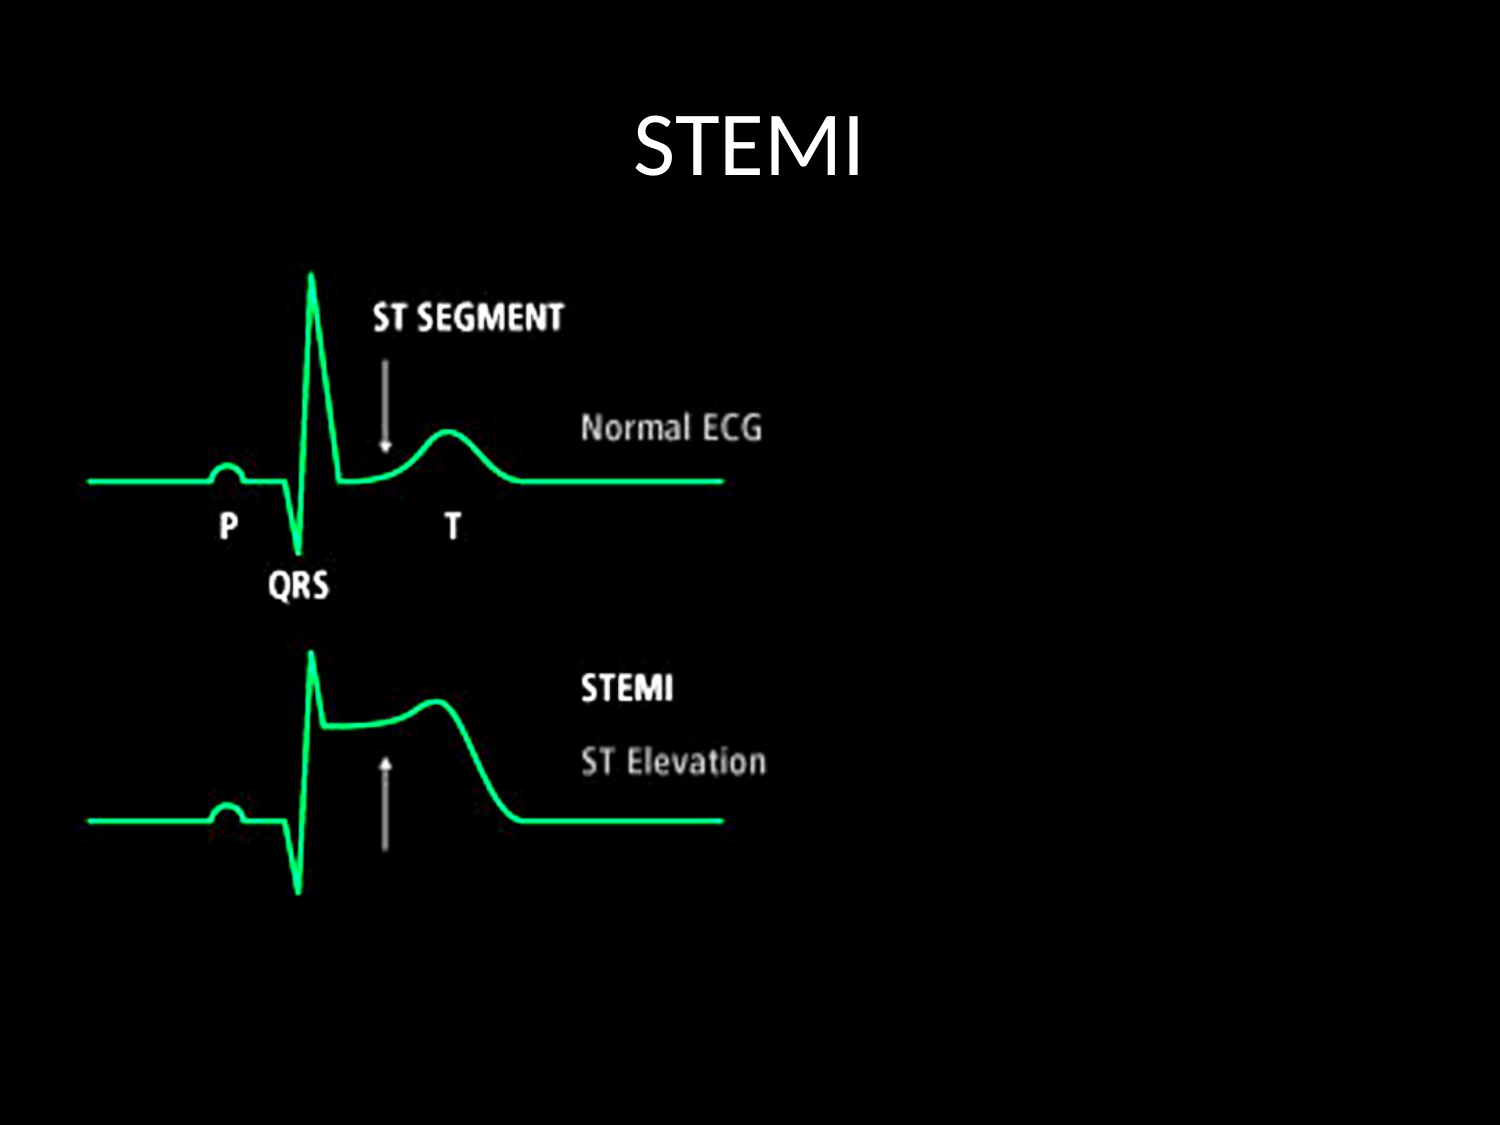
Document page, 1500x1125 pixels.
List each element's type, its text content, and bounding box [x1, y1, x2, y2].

picture [0, 262, 830, 928]
title STEMI [75, 45, 1425, 233]
